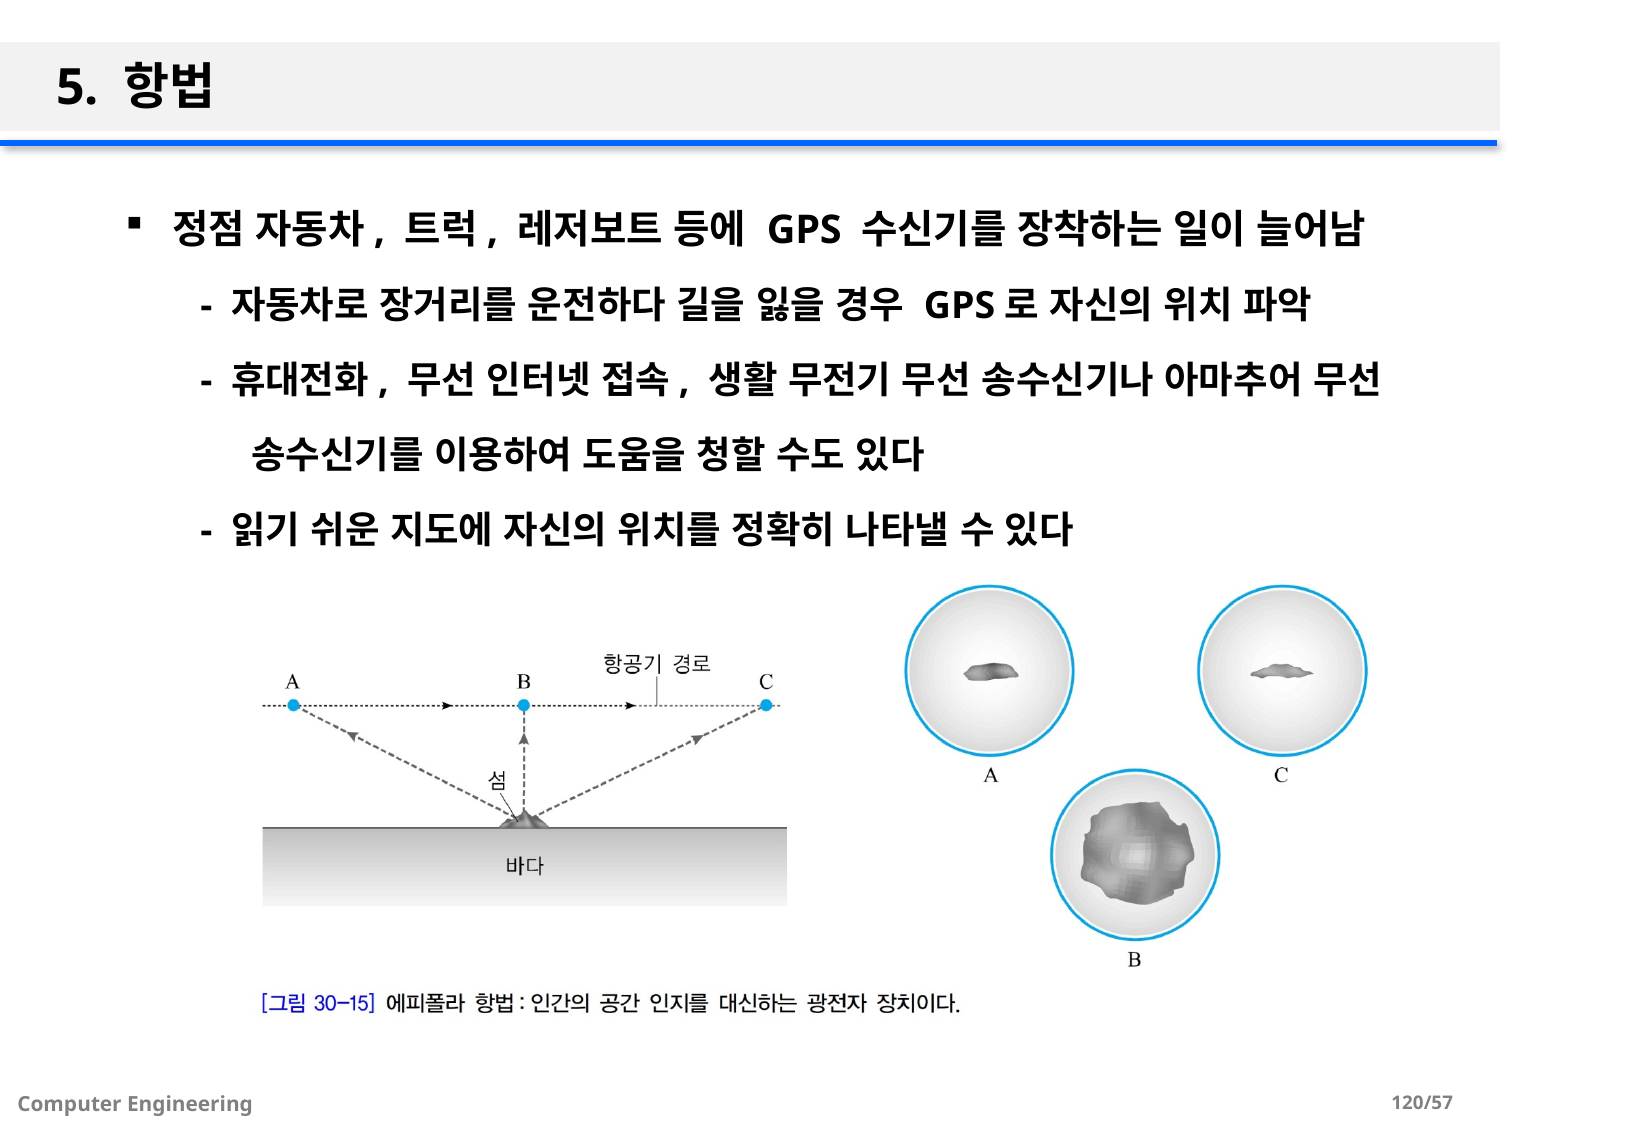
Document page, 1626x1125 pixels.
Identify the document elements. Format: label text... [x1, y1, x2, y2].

title 5. 항법 [41, 42, 1459, 128]
list 정점 자동차, 트럭, 레저보트 등에 GPS 수신기를 장착하는 일이 늘어남 - 자동차로 장거리를 운전하다 길을 잃을 경우 GPS로 자신의 위치 파악 - 휴대전화, 무선 인터넷 접속, 생활 무전기 무선 송수신기나 아마추어 무선 송수신기를 이용하여 도움을 청할 수도 있다 - 읽기 쉬운 지도에 자신의 위치를 정확히 나타낼 수 있다 [35, 172, 1465, 1048]
picture [241, 562, 1402, 1033]
